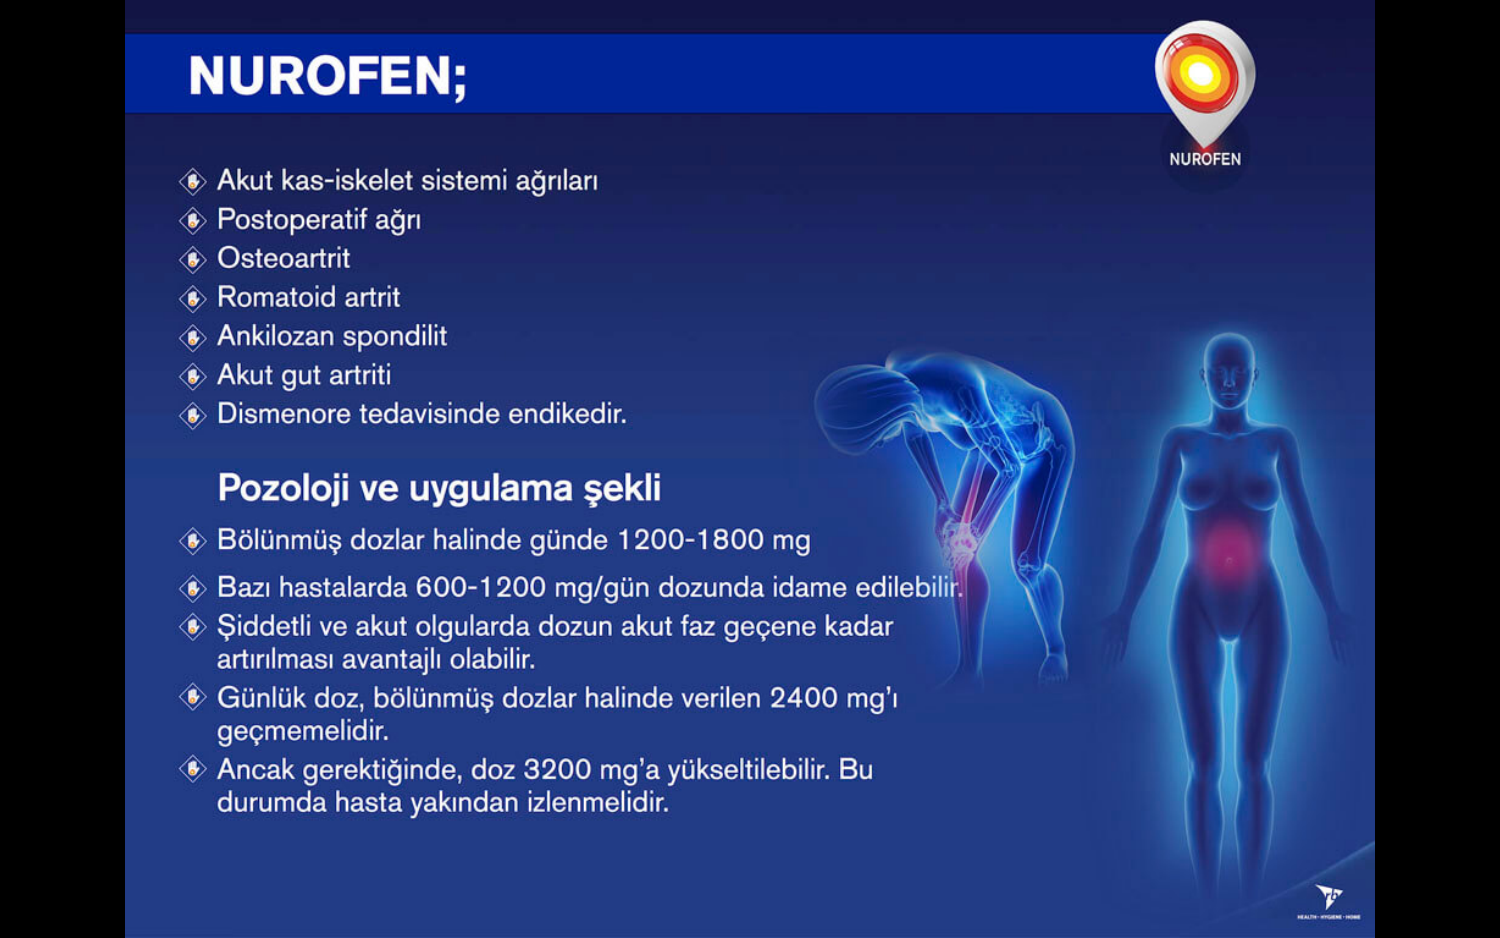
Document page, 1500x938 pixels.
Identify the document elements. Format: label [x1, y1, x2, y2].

picture [124, 0, 1376, 938]
